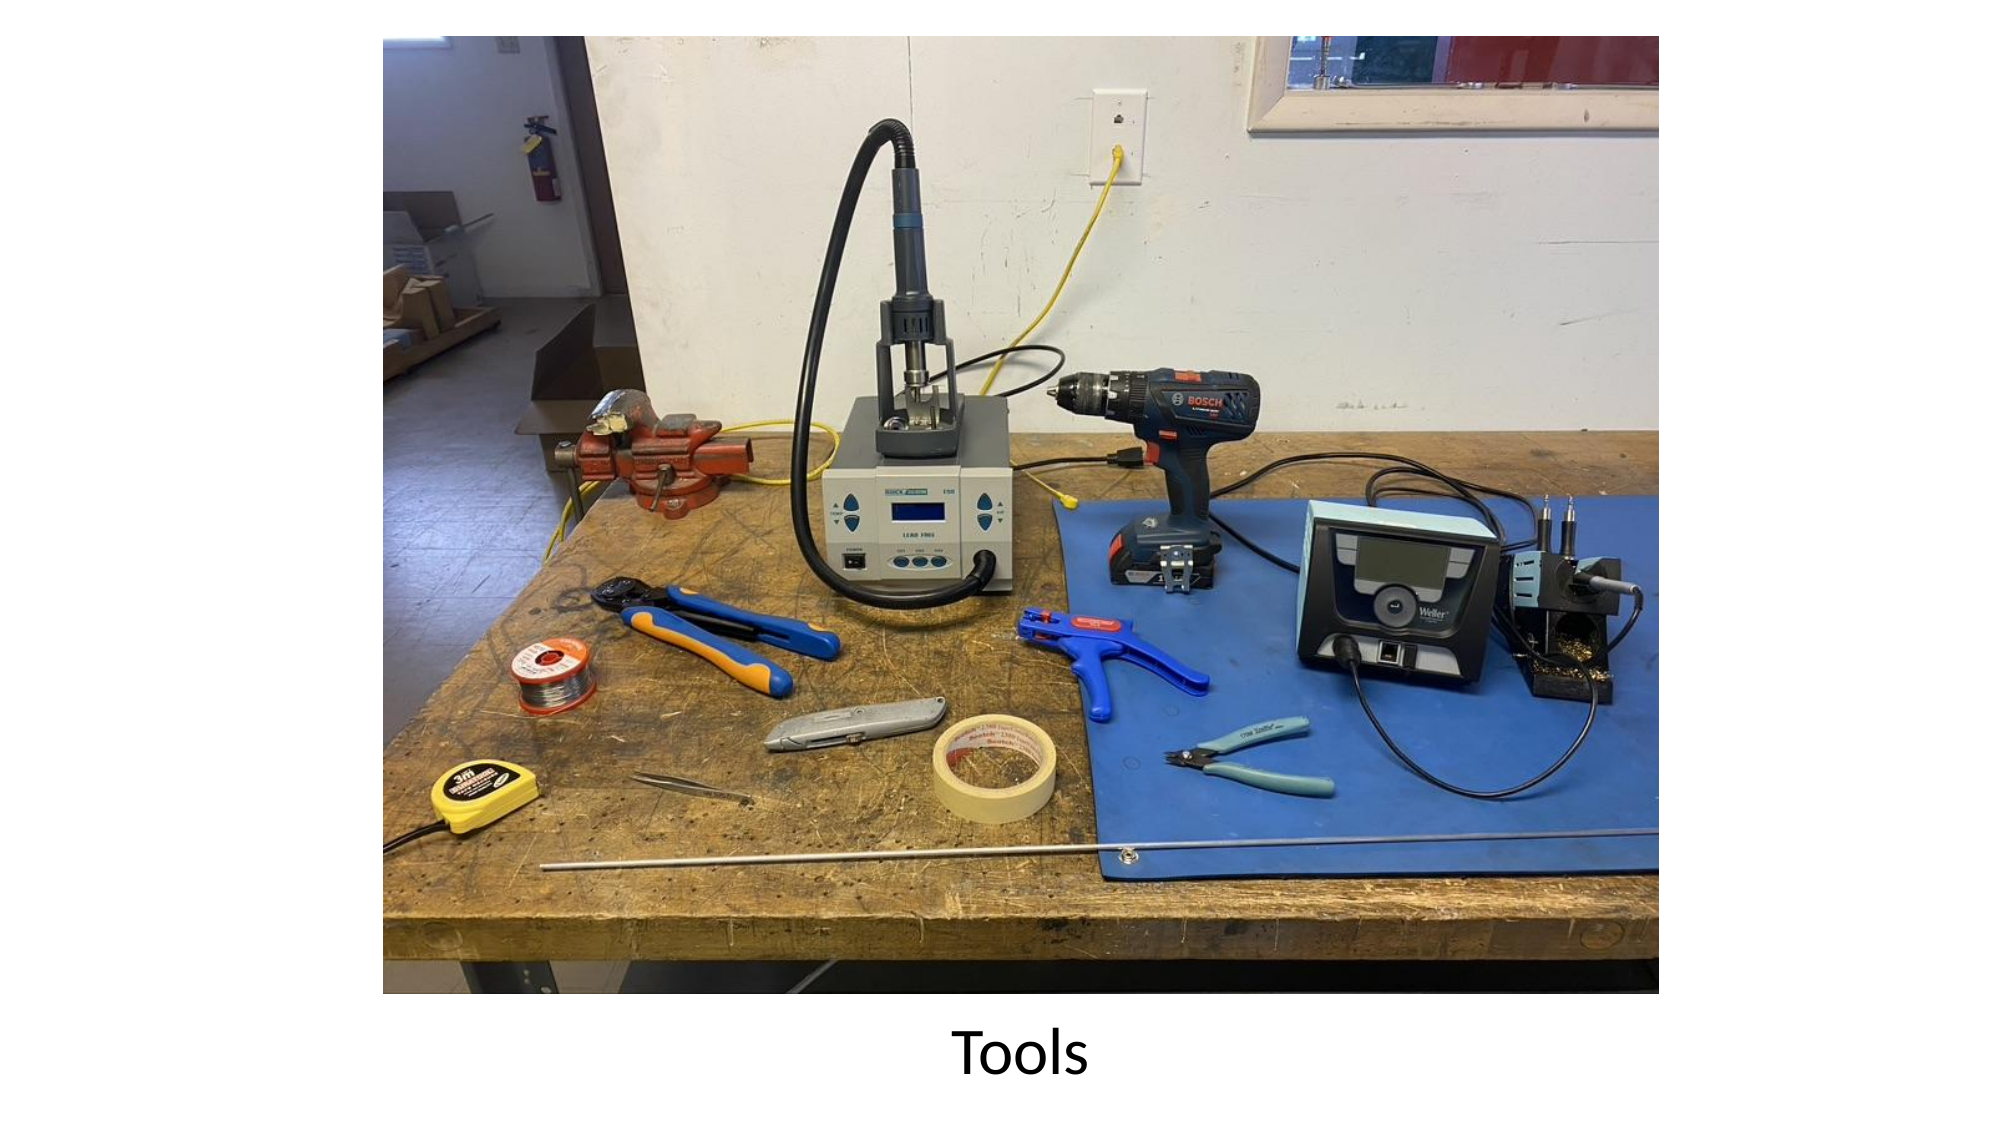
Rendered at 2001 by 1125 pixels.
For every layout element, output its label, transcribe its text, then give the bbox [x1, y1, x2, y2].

picture [383, 36, 1659, 994]
text_box Tools [804, 994, 1238, 1125]
